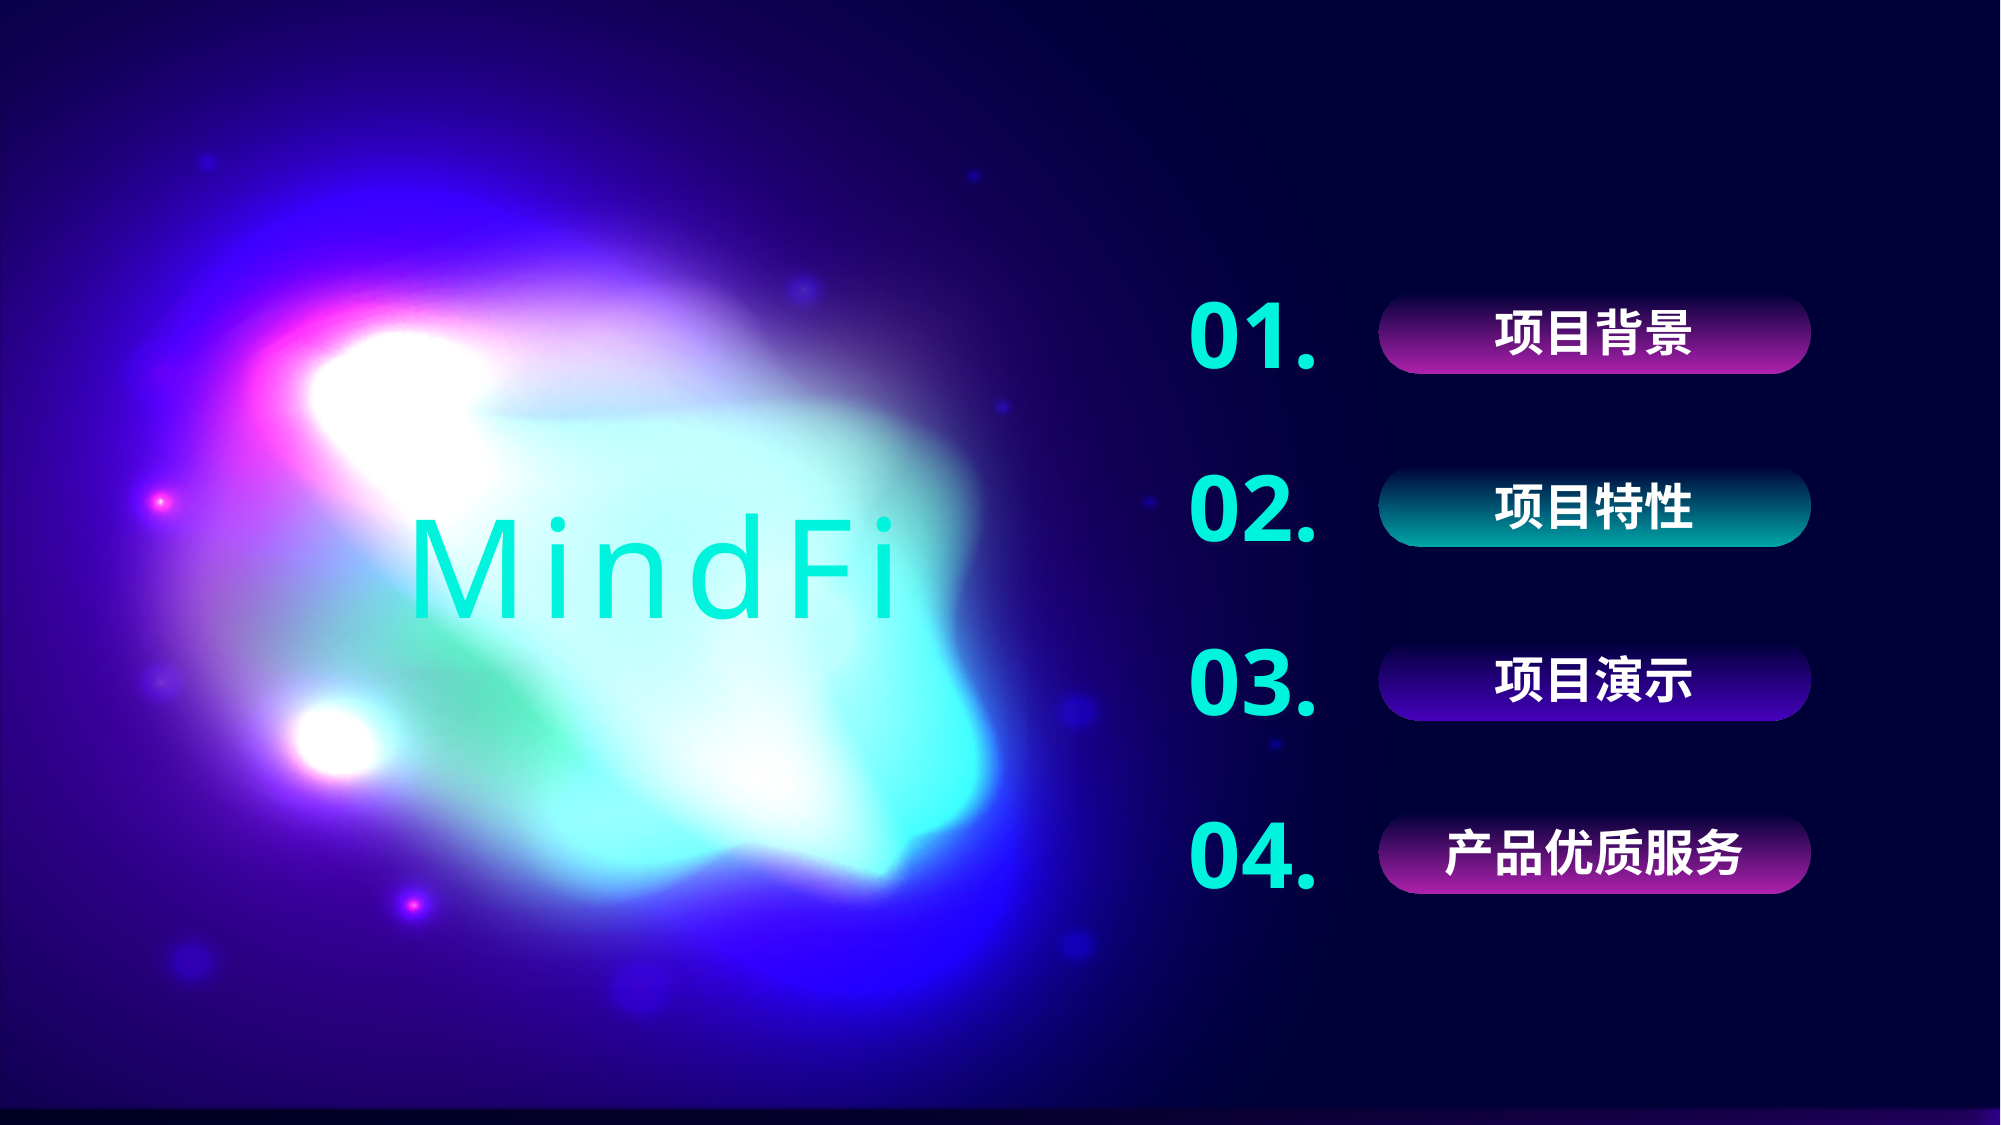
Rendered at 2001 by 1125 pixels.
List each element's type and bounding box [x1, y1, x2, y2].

picture [0, 0, 2001, 1125]
text_box [1123, 616, 1389, 747]
text_box [1123, 269, 1390, 401]
text_box [1123, 442, 1389, 574]
text_box [1389, 810, 1811, 894]
text_box [1389, 637, 1811, 720]
text_box [1123, 789, 1389, 921]
text_box [1390, 290, 1811, 374]
text_box [1389, 463, 1811, 547]
text_box [348, 473, 992, 822]
